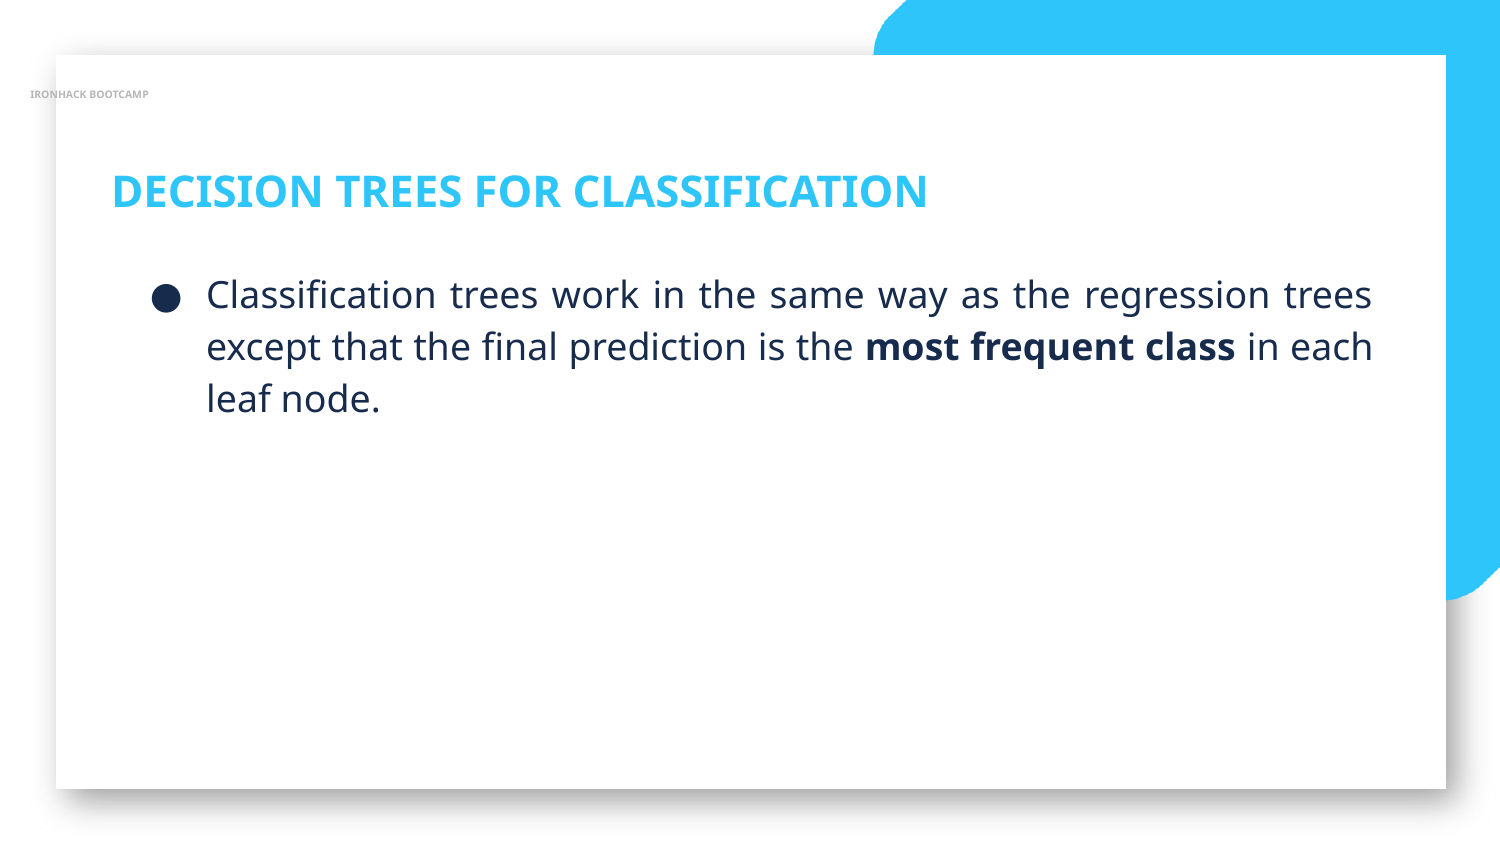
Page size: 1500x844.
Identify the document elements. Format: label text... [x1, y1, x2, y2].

picture [0, 0, 1500, 844]
text_box Classification trees work in the same way as the regression trees except that the final prediction is the most frequent class in each leaf node. [115, 249, 1389, 733]
text_box IRONHACK BOOTCAMP [15, 71, 354, 108]
text_box DECISION TREES FOR CLASSIFICATION [96, 149, 1417, 266]
